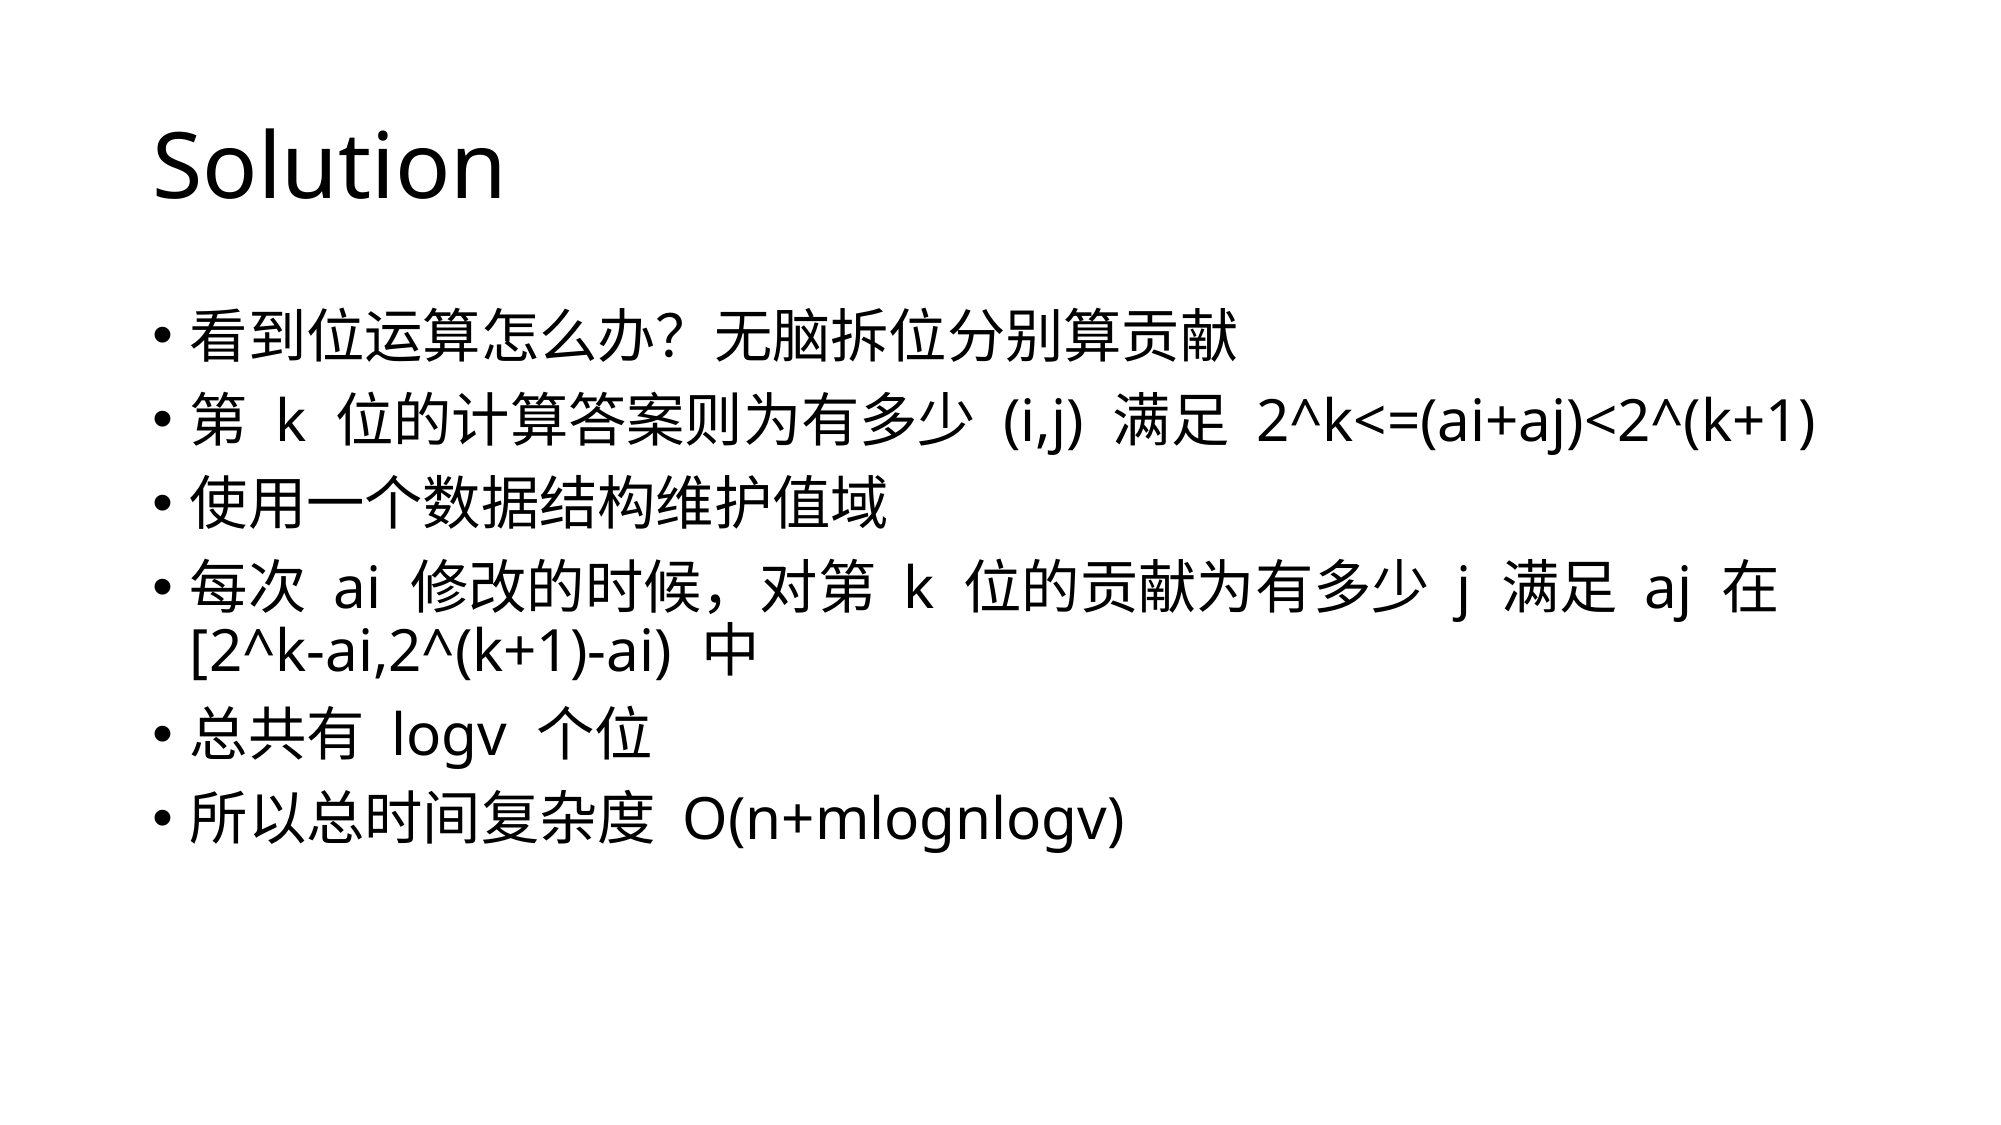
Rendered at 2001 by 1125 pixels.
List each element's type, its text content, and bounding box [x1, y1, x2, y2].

title Solution [137, 59, 1863, 278]
list 看到位运算怎么办？无脑拆位分别算贡献 第 k 位的计算答案则为有多少 (i,j) 满足 2^k<=(ai+aj)<2^(k+1) 使用一个数据结构维护值域 每次 ai 修改的时候，对第 k 位的贡献为有多少 j 满足 aj 在 [2^k-ai,2^(k+1)-ai) 中 总共有 logv 个位 所以总时间复杂度 O(n+mlognlogv) [137, 299, 1863, 1014]
